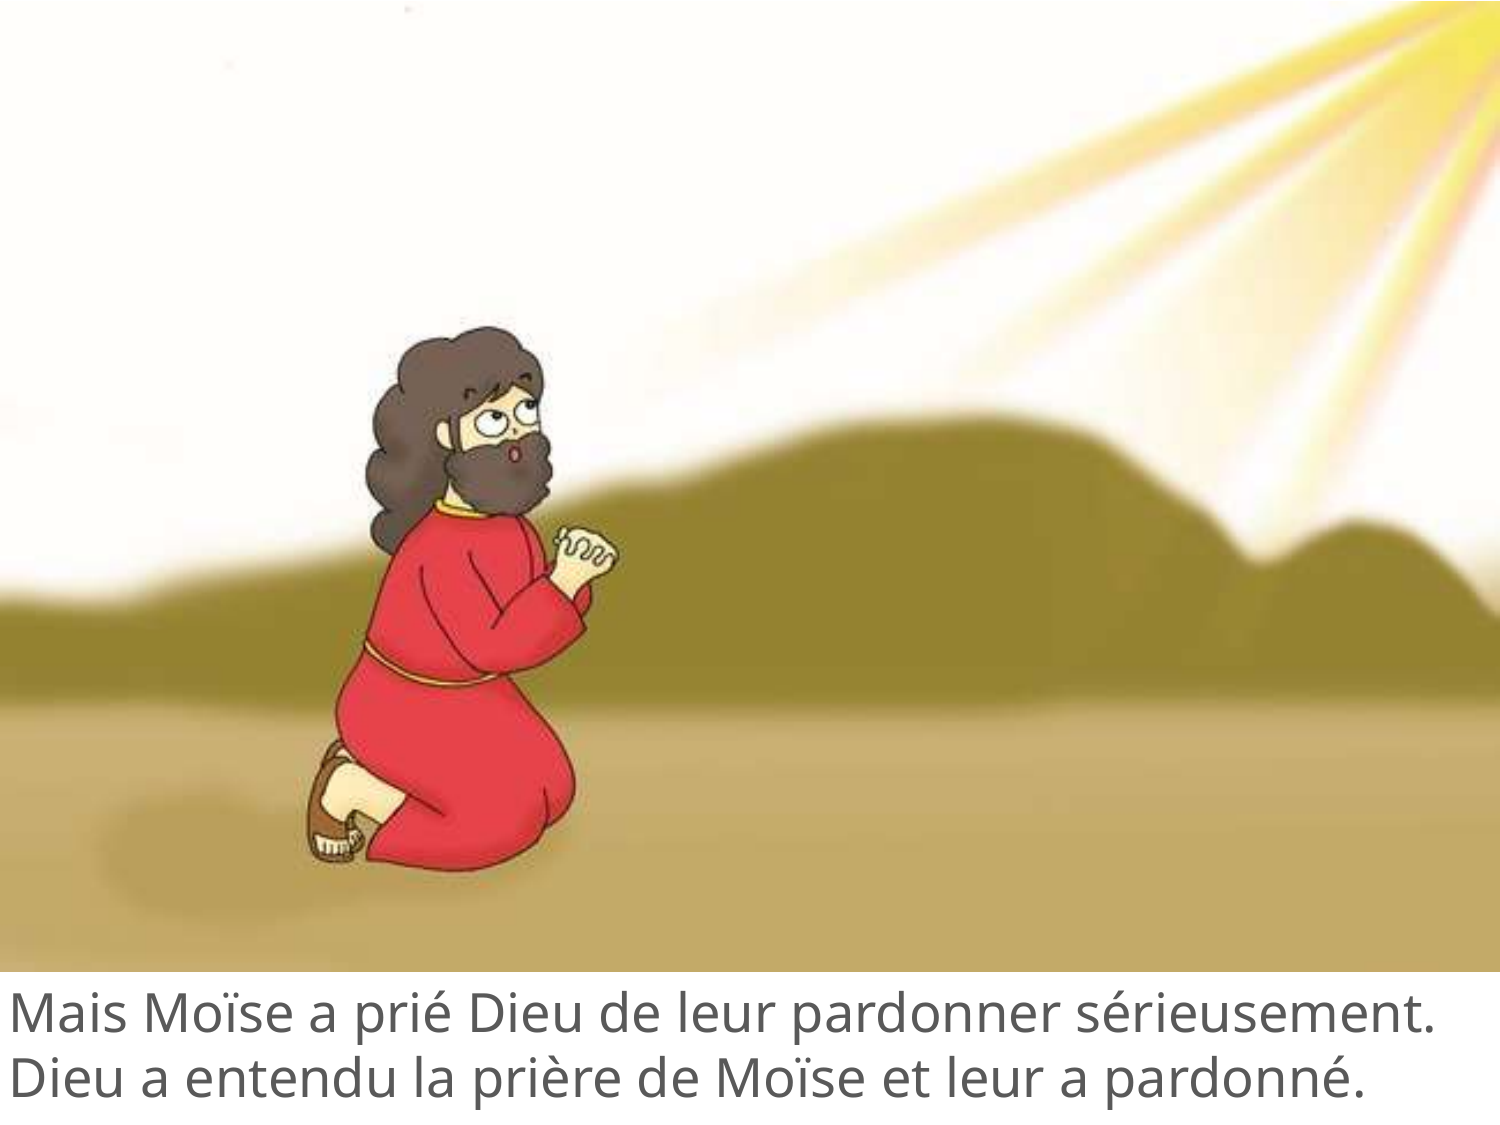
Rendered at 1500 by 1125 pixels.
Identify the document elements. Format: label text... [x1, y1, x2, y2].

text_box Mais Moïse a prié Dieu de leur pardonner sérieusement. Dieu a entendu la prière de Moïse et leur a pardonné. [0, 979, 1500, 1116]
picture [0, 0, 1500, 972]
